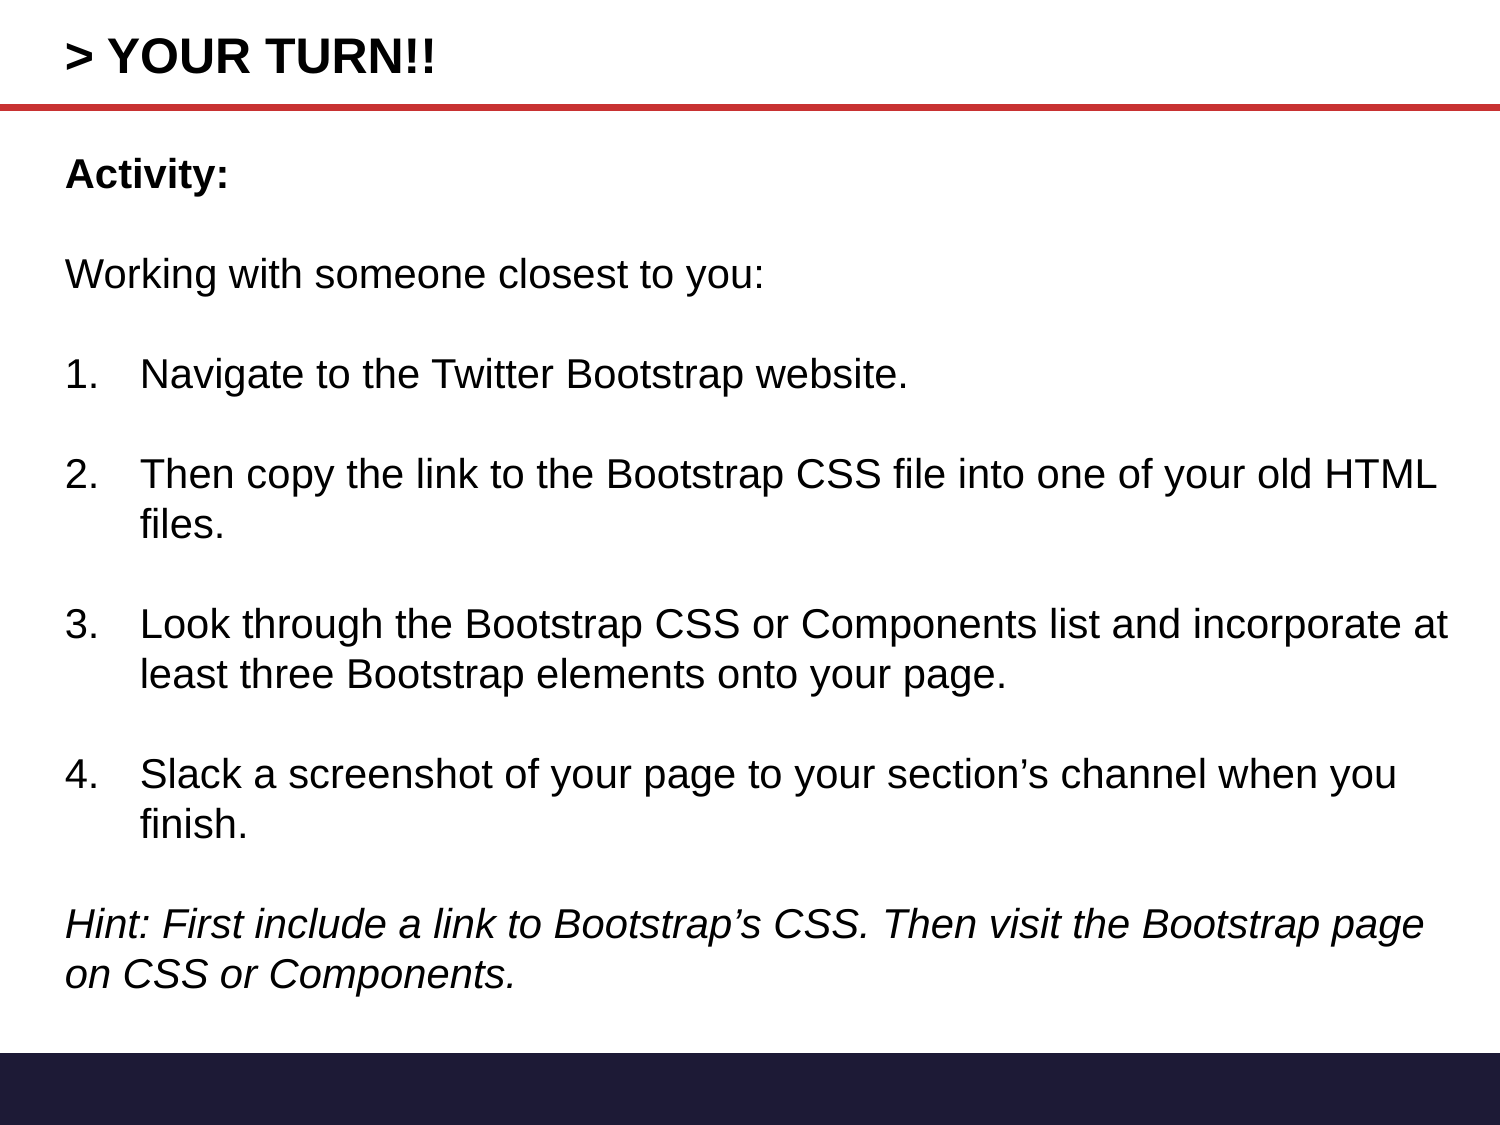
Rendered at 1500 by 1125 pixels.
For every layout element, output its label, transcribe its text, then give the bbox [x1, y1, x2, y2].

text_box Activity: Working with someone closest to you: Navigate to the Twitter Bootstrap website. Then copy the link to the Bootstrap CSS file into one of your old HTML files. Look through the Bootstrap CSS or Components list and incorporate at least three Bootstrap elements onto your page. Slack a screenshot of your page to your section’s channel when you finish. Hint: First include a link to Bootstrap’s CSS. Then visit the Bootstrap page on CSS or Components. [49, 139, 1475, 1005]
text_box > YOUR TURN!! [50, 16, 913, 91]
